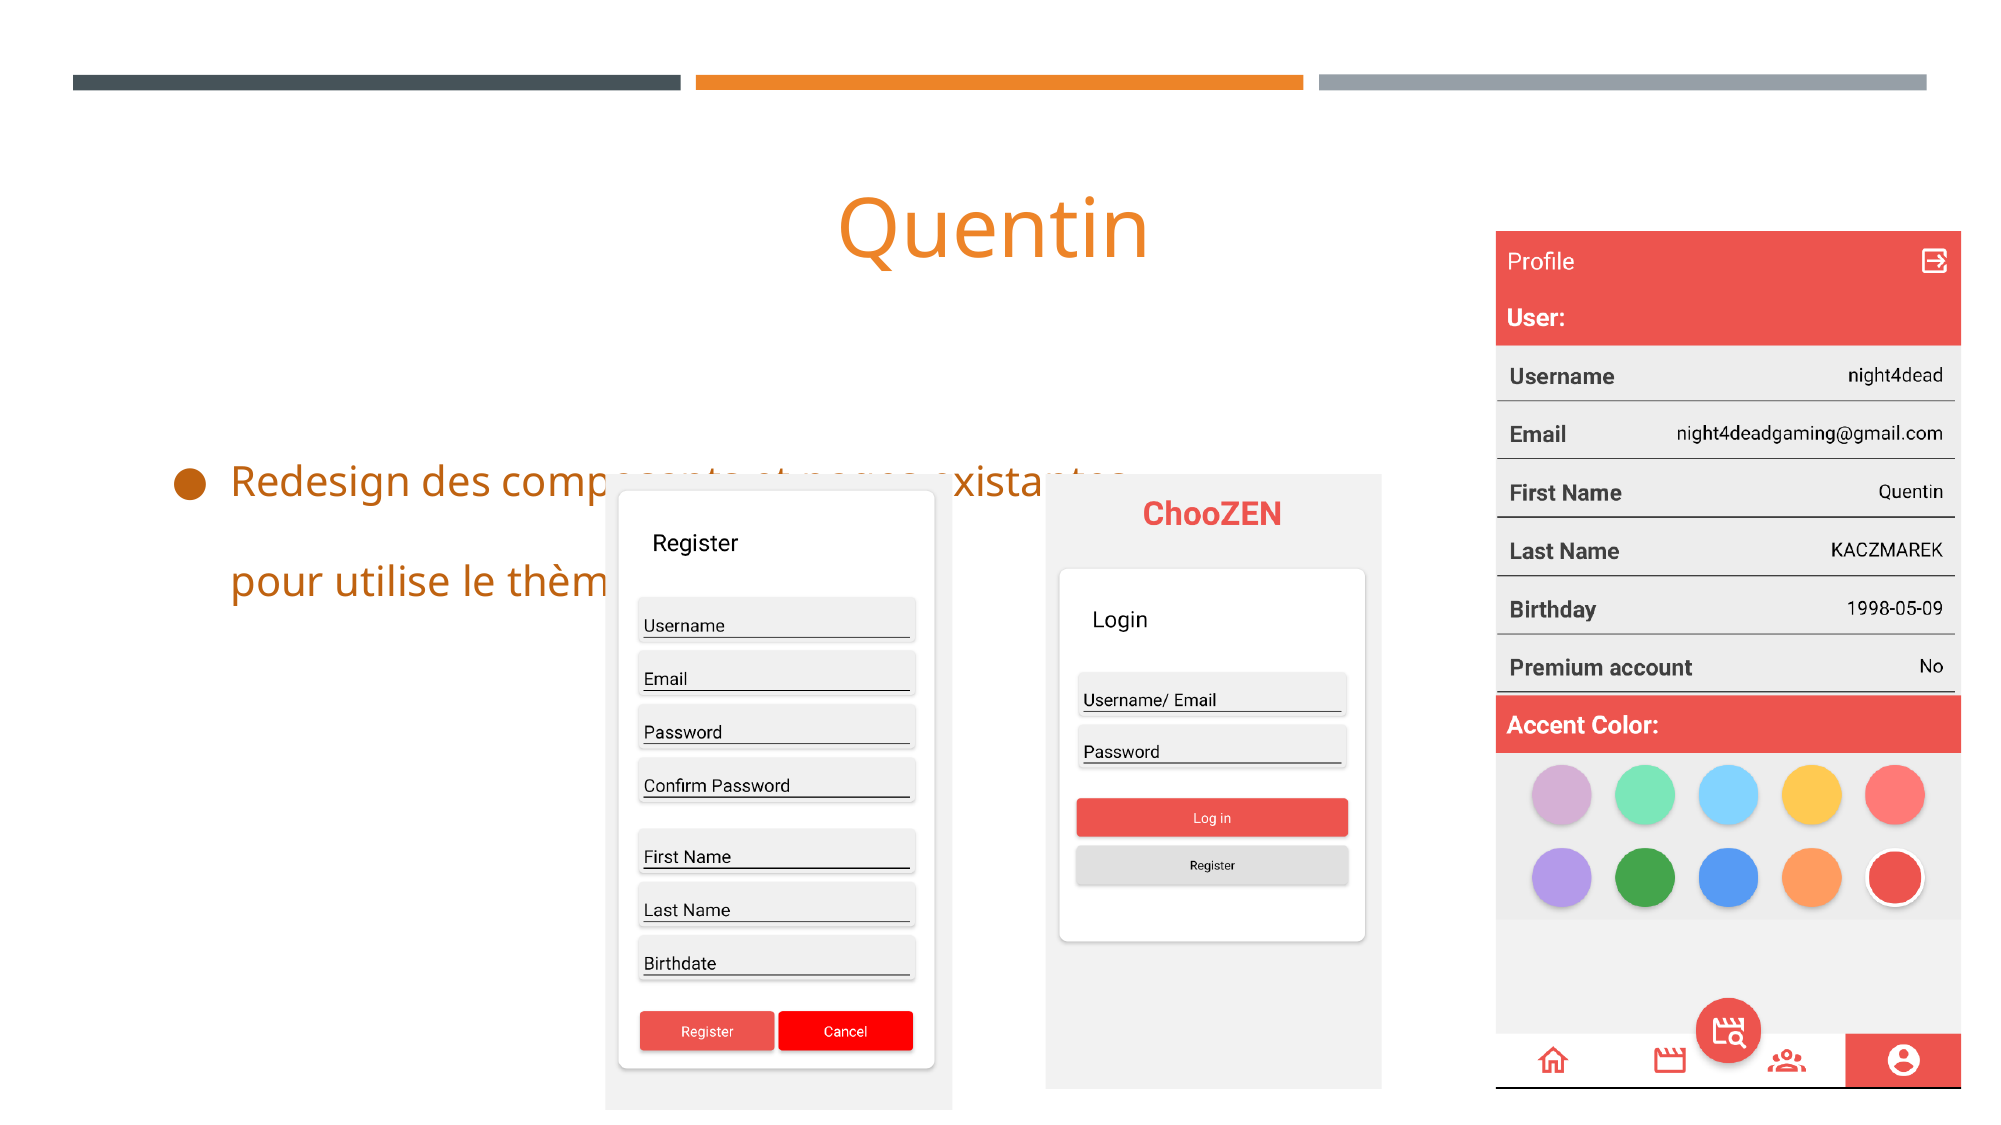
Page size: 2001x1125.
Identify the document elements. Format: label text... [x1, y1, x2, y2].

picture [1045, 473, 1382, 1090]
picture [604, 473, 953, 1110]
title Quentin [448, 166, 1540, 282]
picture [1495, 230, 1962, 1090]
text_box Redesign des composants et pages existantes pour utilise le thème [140, 389, 1151, 620]
